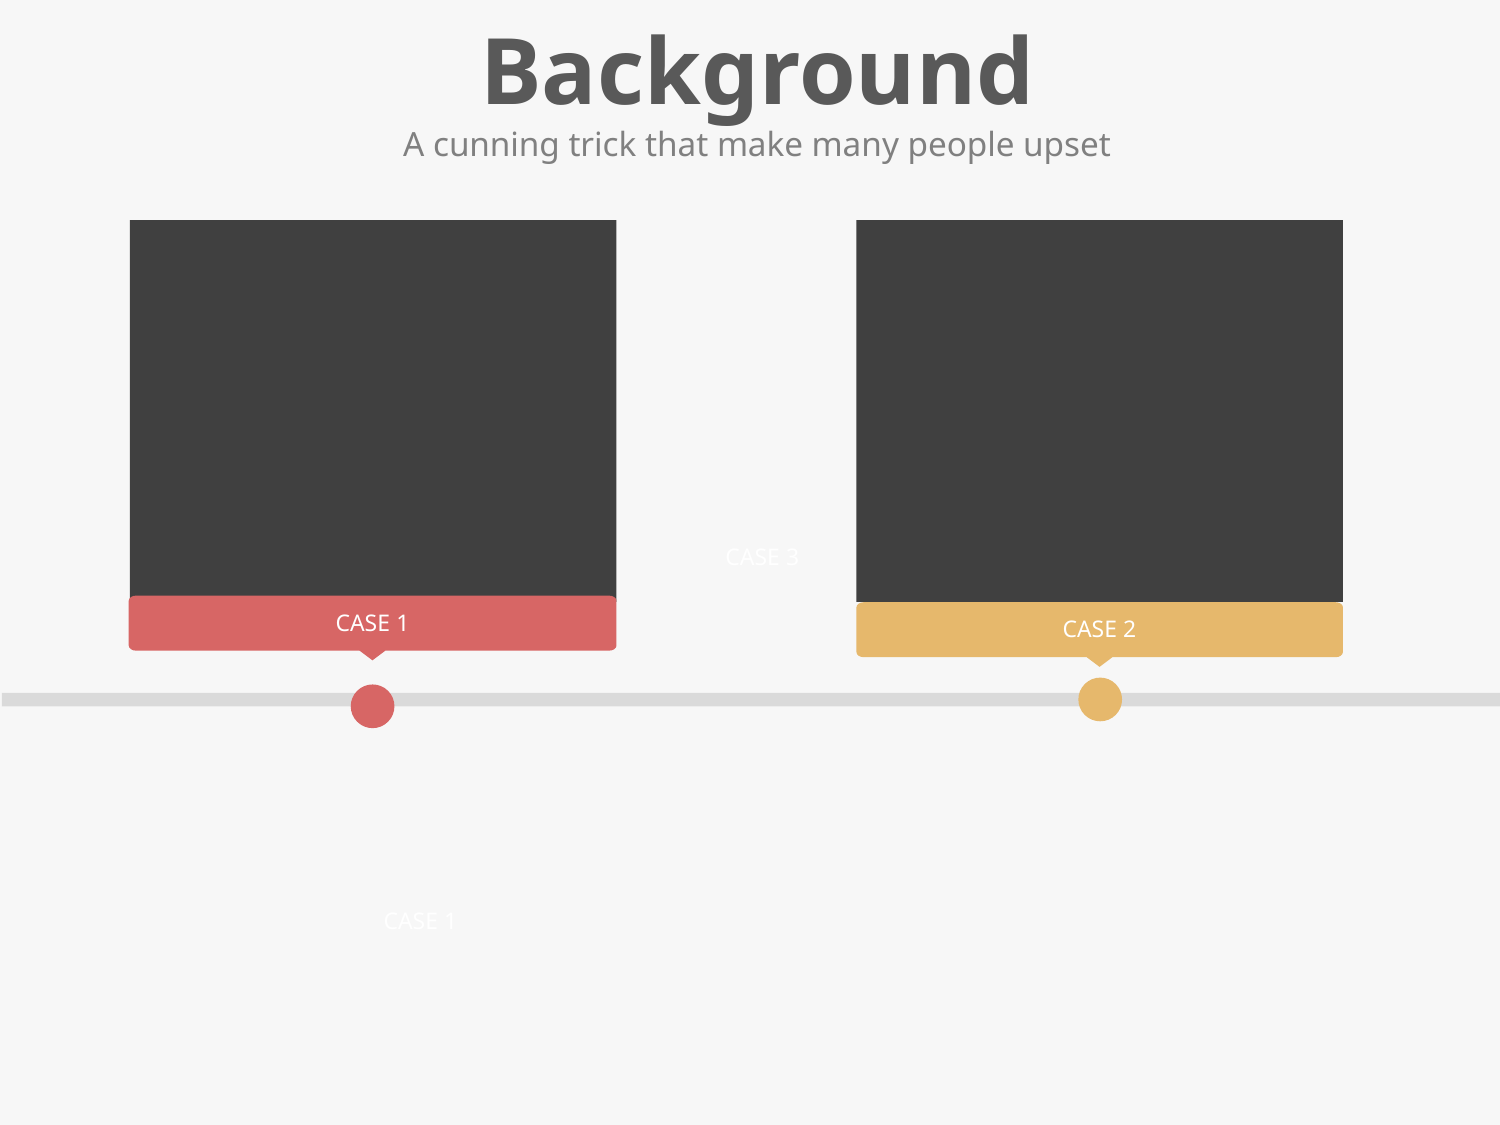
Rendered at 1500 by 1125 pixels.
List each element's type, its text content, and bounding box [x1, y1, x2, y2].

text_box Background [465, 5, 1050, 116]
text_box A cunning trick that make many people upset [82, 116, 1433, 171]
